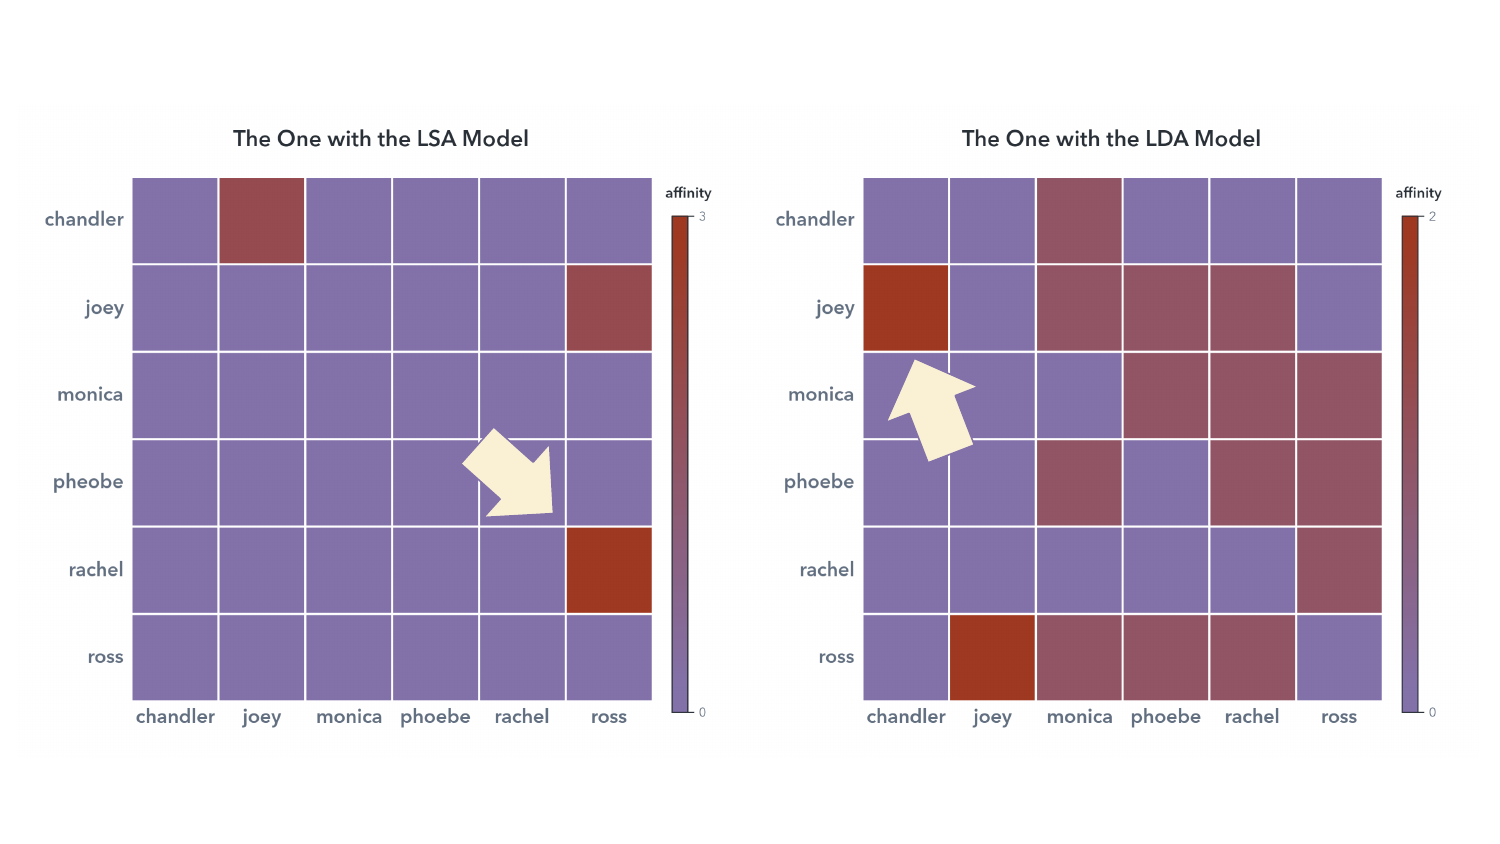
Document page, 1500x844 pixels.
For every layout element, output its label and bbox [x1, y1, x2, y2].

picture [17, 104, 1480, 758]
